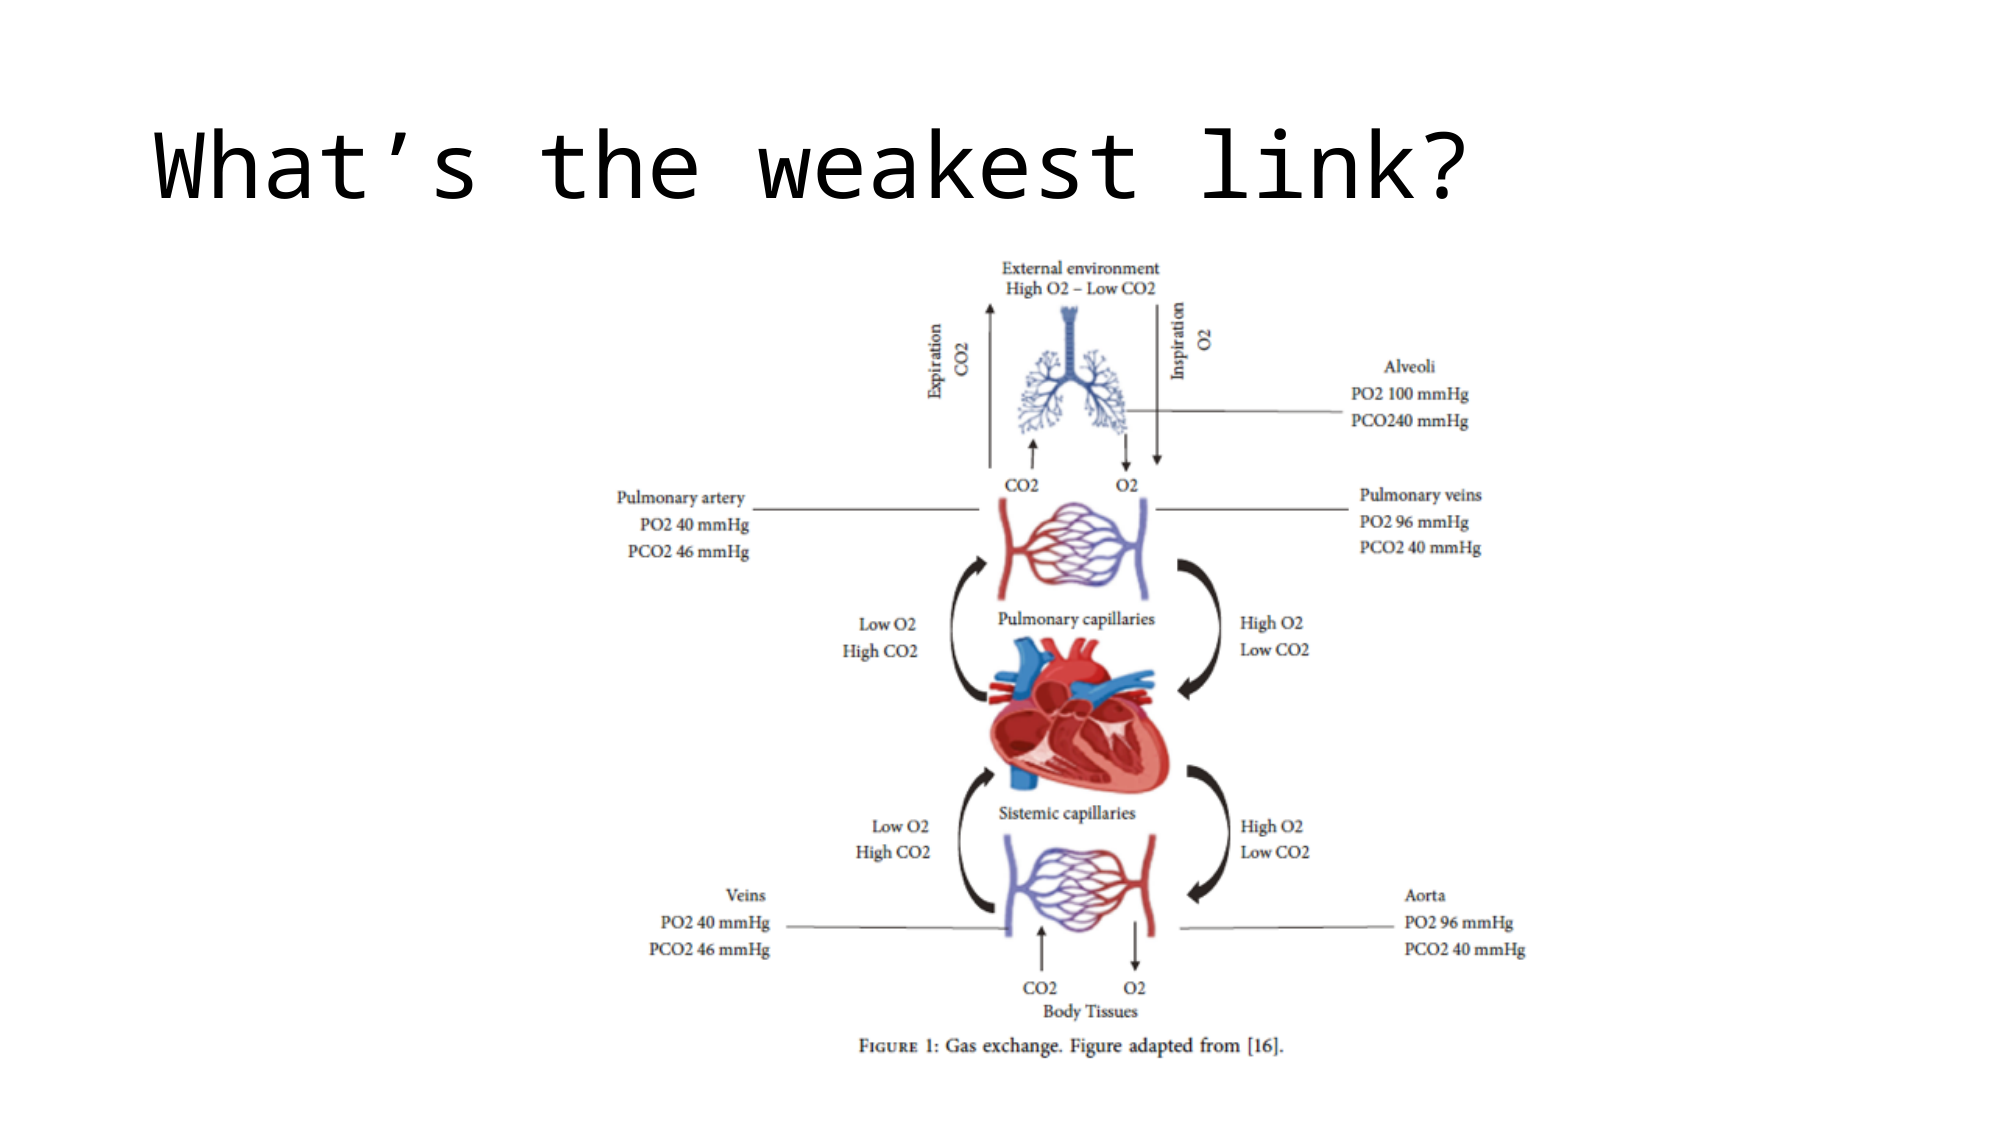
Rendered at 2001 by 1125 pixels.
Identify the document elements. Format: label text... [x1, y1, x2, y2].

picture [528, 227, 1640, 1066]
title What’s the weakest link? [137, 59, 1863, 278]
